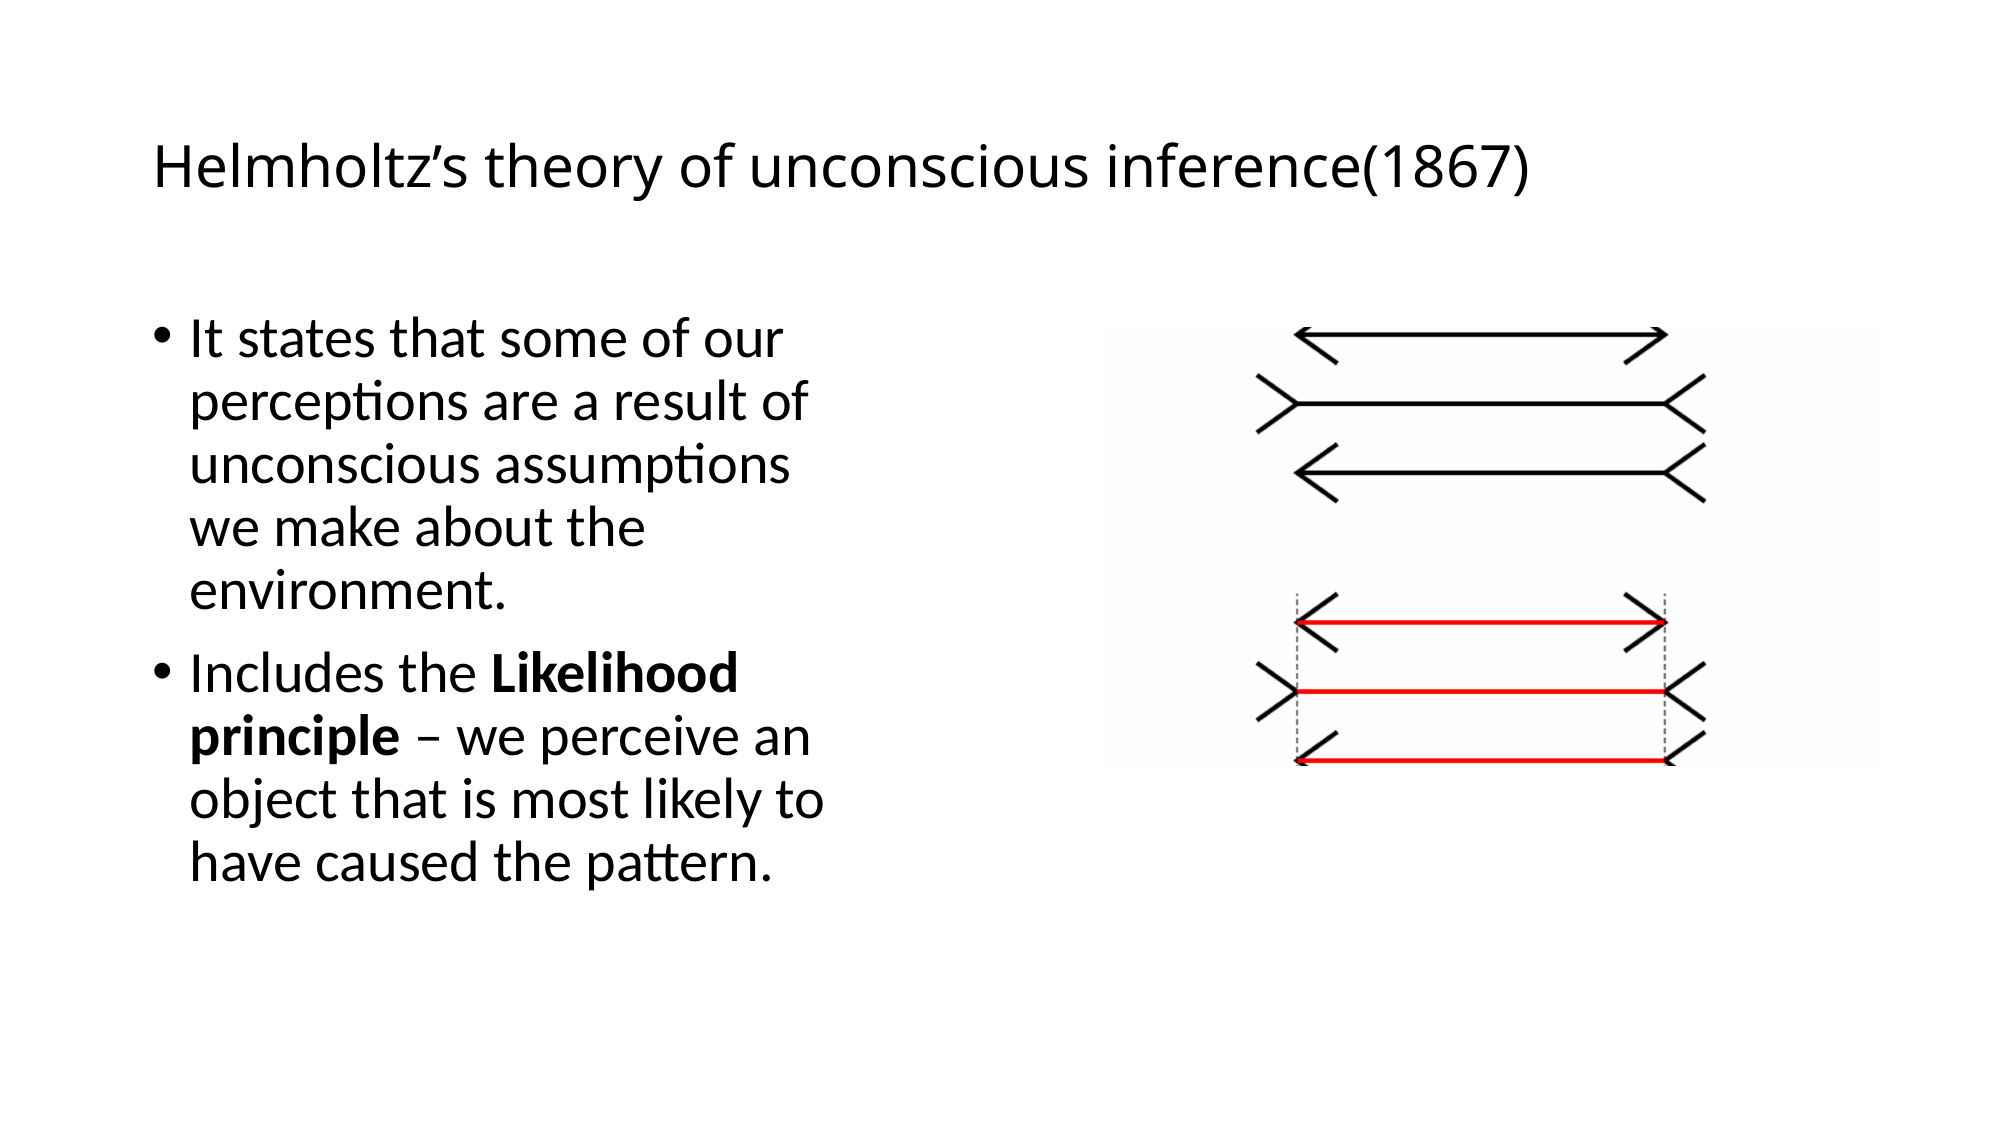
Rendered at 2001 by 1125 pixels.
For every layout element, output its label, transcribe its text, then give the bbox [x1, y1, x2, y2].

list It states that some of our perceptions are a result of unconscious assumptions we make about the environment. Includes the Likelihood principle – we perceive an object that is most likely to have caused the pattern. [137, 299, 883, 1014]
title Helmholtz’s theory of unconscious inference(1867) [137, 59, 1863, 278]
picture [1104, 327, 1883, 766]
